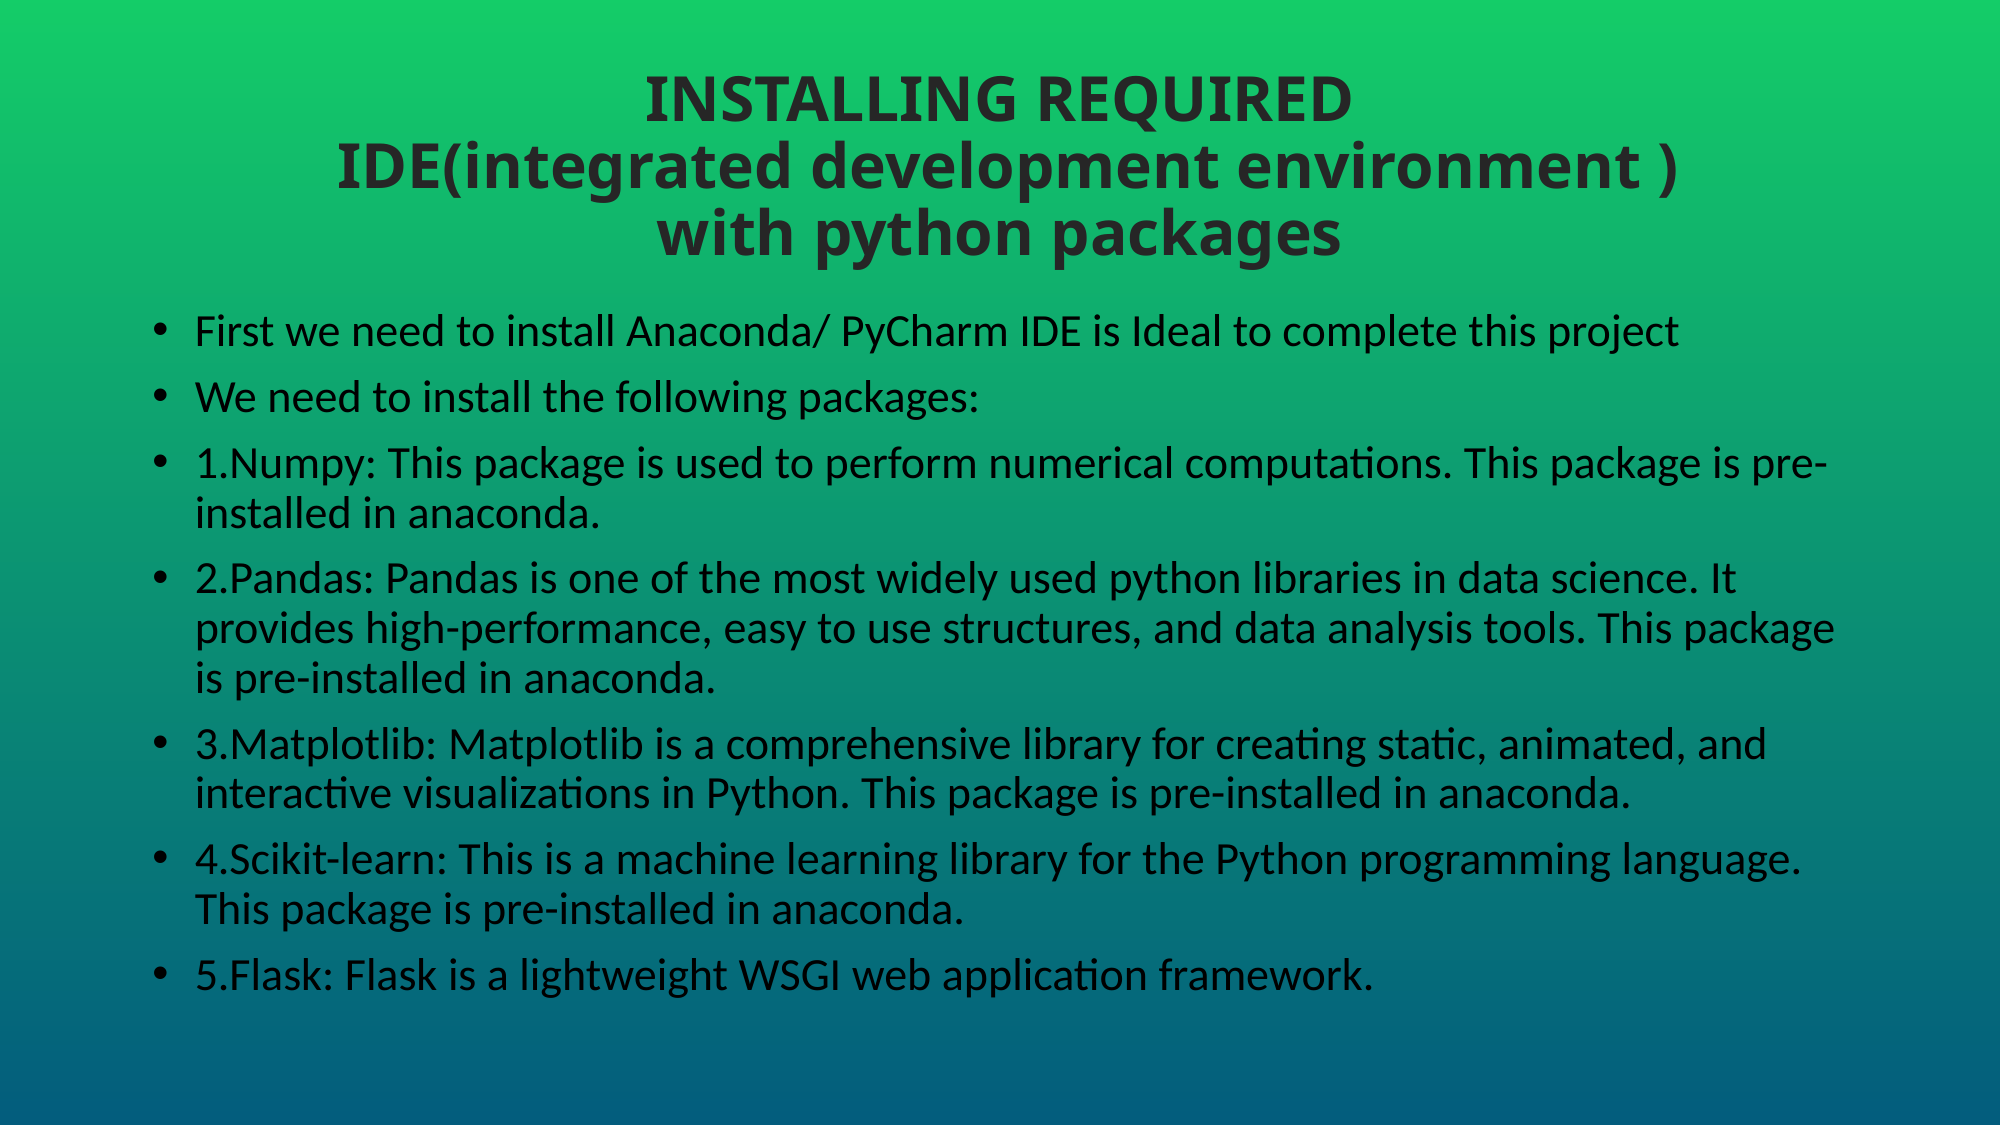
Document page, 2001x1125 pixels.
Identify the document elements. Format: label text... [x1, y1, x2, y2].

list First we need to install Anaconda/ PyCharm IDE is Ideal to complete this project We need to install the following packages: 1.Numpy: This package is used to perform numerical computations. This package is pre-installed in anaconda. 2.Pandas: Pandas is one of the most widely used python libraries in data science. It provides high-performance, easy to use structures, and data analysis tools. This package is pre-installed in anaconda. 3.Matplotlib: Matplotlib is a comprehensive library for creating static, animated, and interactive visualizations in Python. This package is pre-installed in anaconda. 4.Scikit-learn: This is a machine learning library for the Python programming language. This package is pre-installed in anaconda. 5.Flask: Flask is a lightweight WSGI web application framework. [137, 299, 1863, 1014]
title INSTALLING REQUIRED IDE(integrated development environment ) with python packages [137, 59, 1863, 278]
